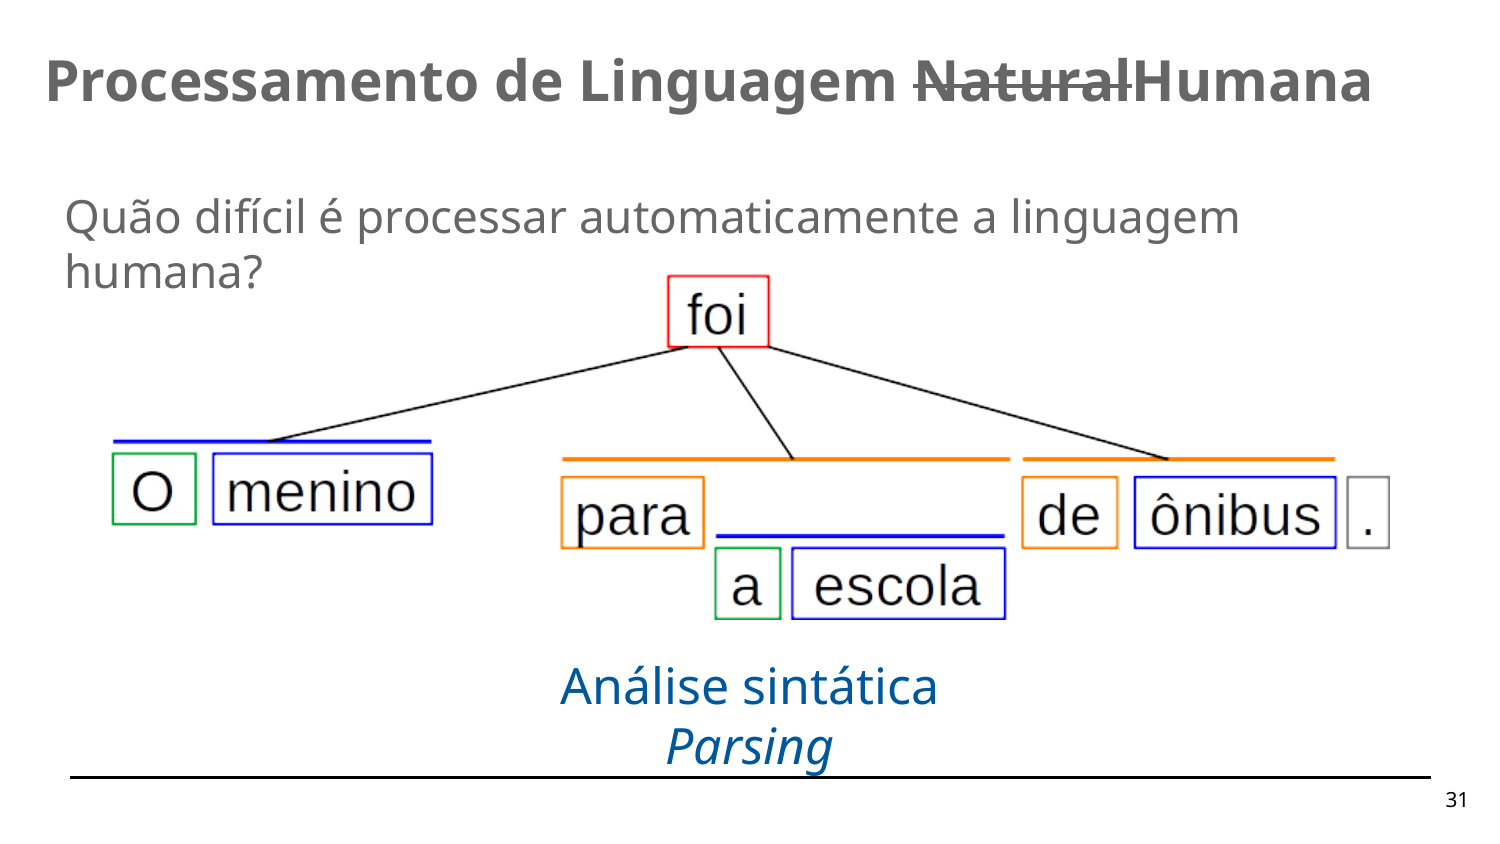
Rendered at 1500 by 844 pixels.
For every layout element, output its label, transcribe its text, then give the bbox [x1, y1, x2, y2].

list Quão difícil é processar automaticamente a linguagem humana? [49, 172, 1432, 770]
text_box Processamento de Linguagem NaturalHumana [29, 29, 1428, 135]
slide_number 31 [1394, 769, 1484, 834]
picture [109, 273, 1391, 620]
text_box Análise sintática Parsing [385, 639, 1115, 790]
